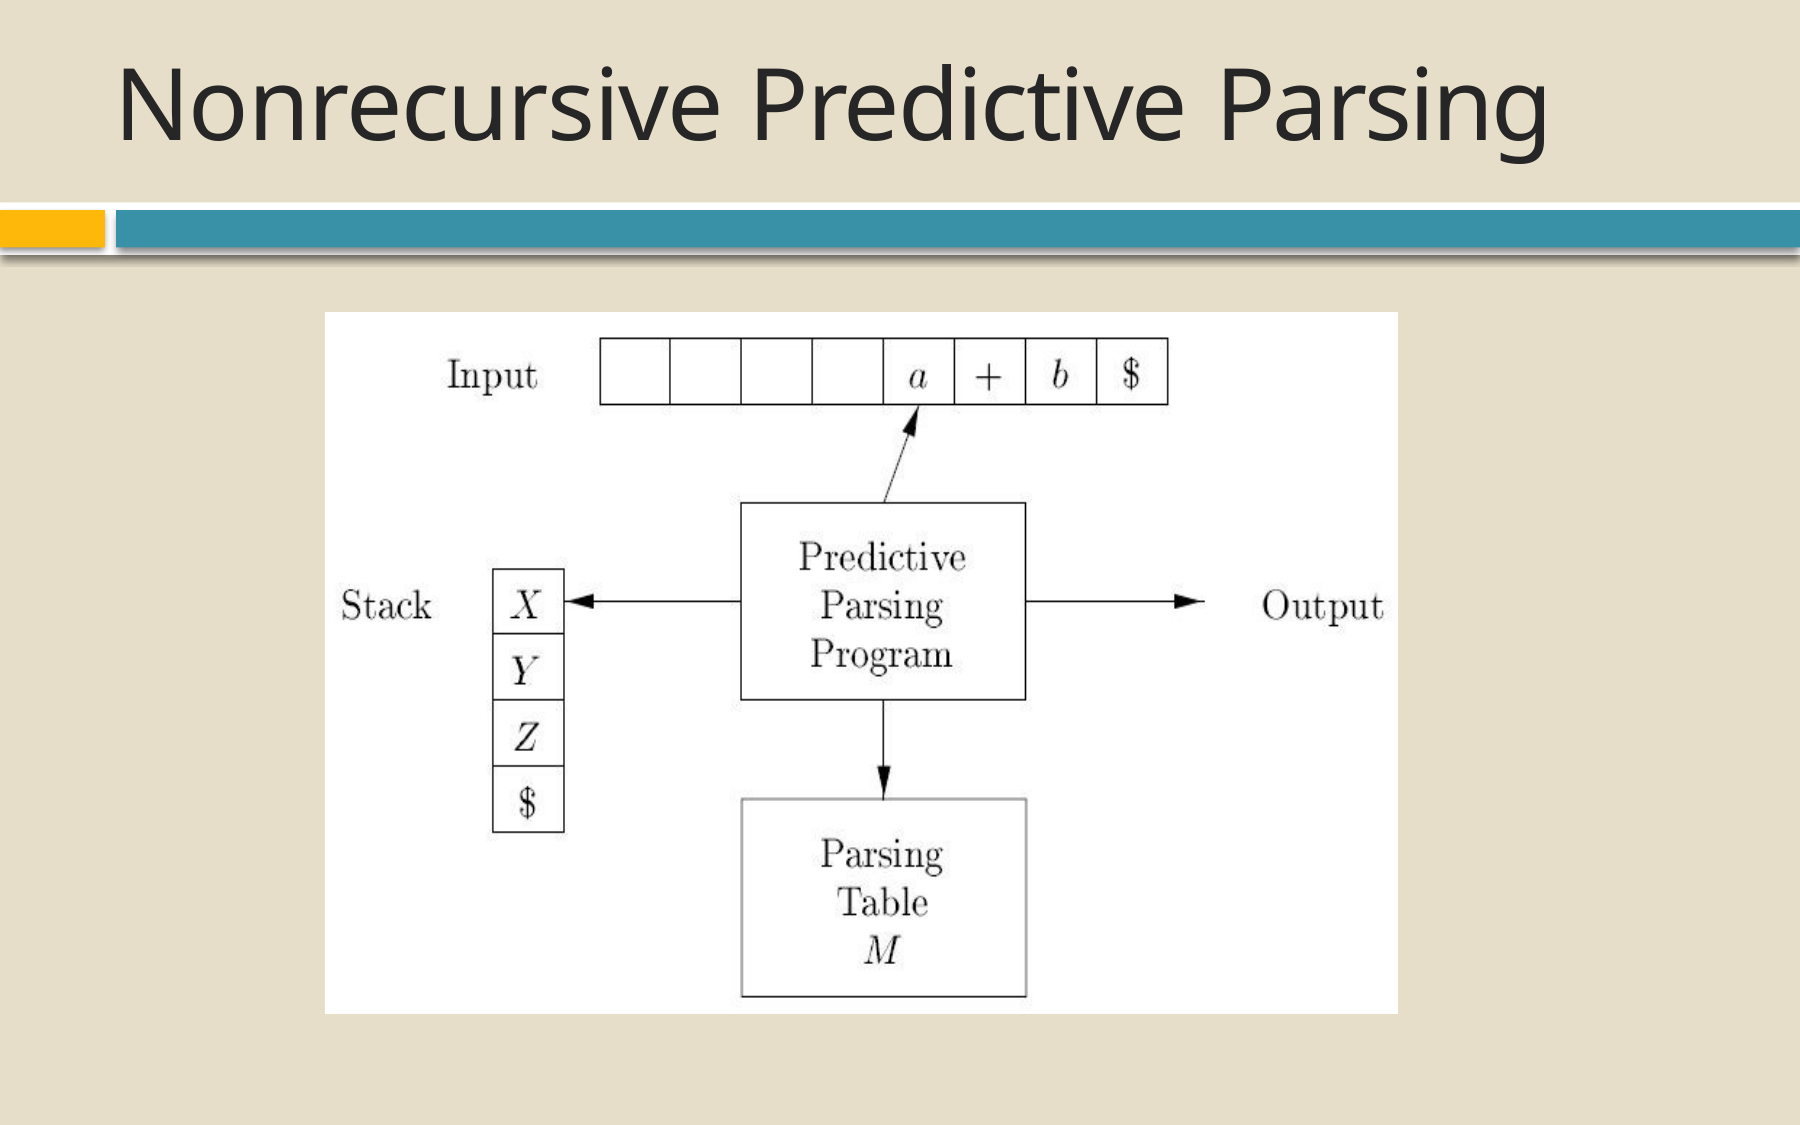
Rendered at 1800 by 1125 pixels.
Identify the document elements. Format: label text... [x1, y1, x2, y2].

text_box [324, 312, 1398, 1014]
title Nonrecursive Predictive Parsing [112, 4, 1650, 195]
